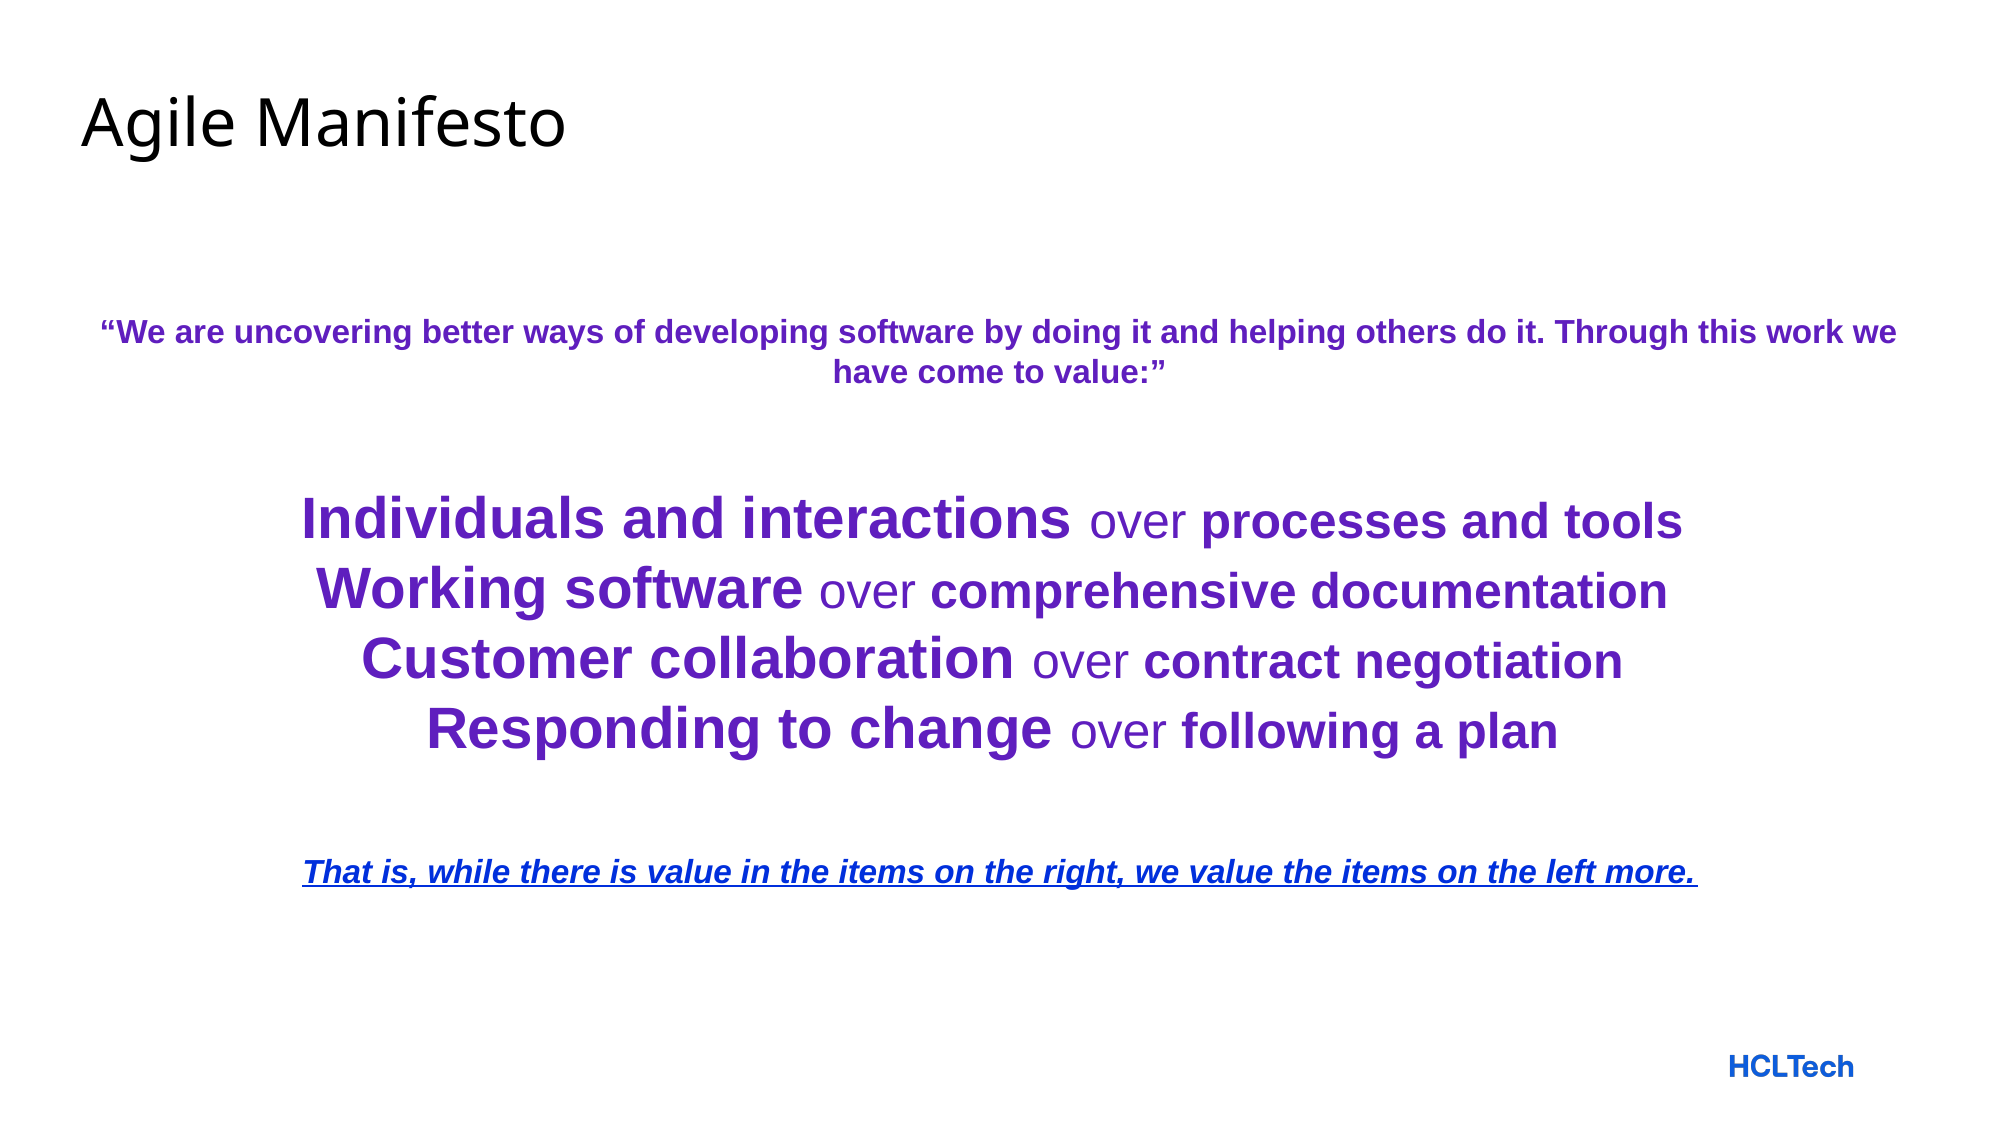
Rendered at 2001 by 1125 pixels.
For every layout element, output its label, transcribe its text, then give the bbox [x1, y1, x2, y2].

text_box “We are uncovering better ways of developing software by doing it and helping others do it. Through this work we have come to value:” Individuals and interactions over processes and tools Working software over comprehensive documentation Customer collaboration over contract negotiation Responding to change over following a plan That is, while there is value in the items on the right, we value the items on the left more. [54, 299, 1945, 966]
picture [1719, 1044, 1864, 1088]
title Agile Manifesto [81, 92, 1792, 162]
